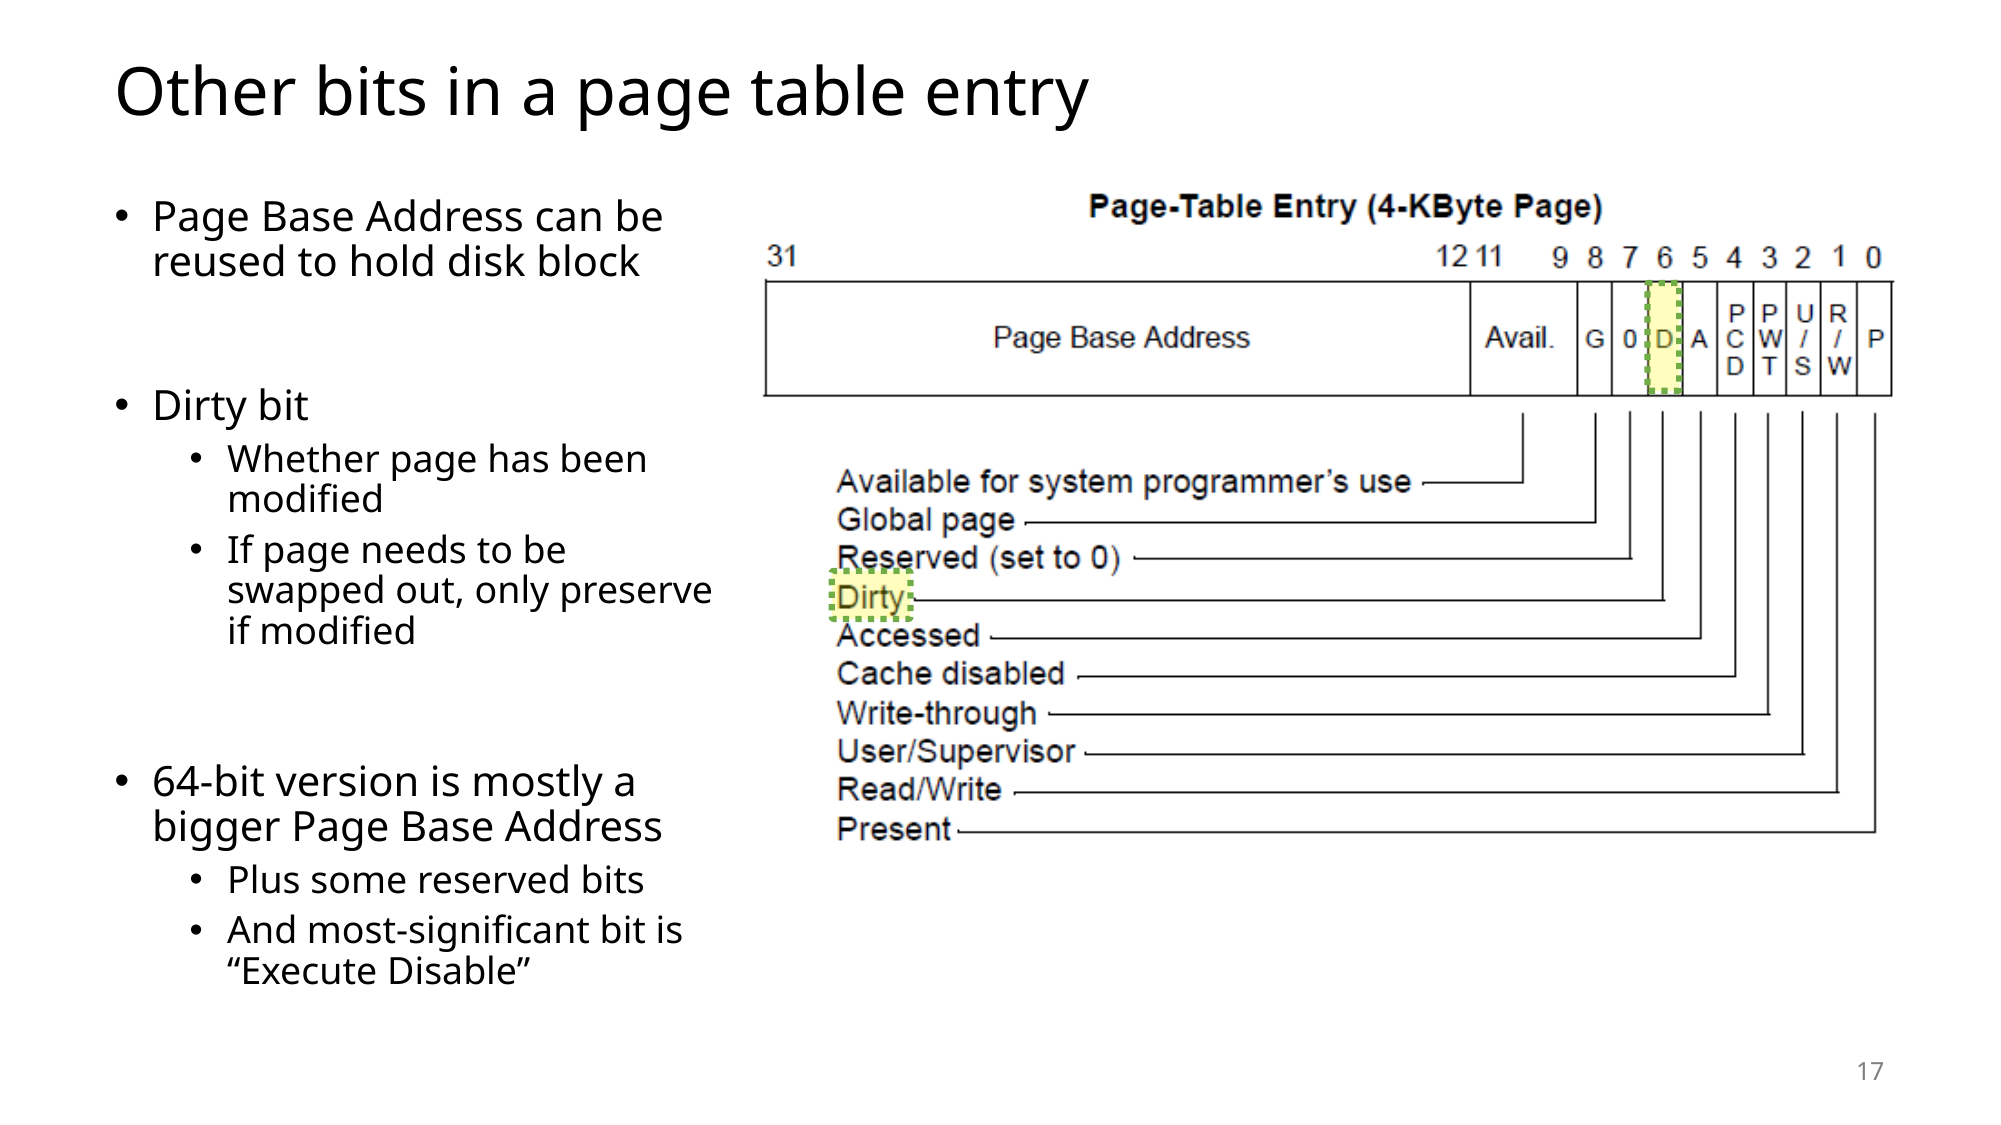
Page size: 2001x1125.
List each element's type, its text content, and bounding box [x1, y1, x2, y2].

list Page Base Address can be reused to hold disk block Dirty bit Whether page has been modified If page needs to be swapped out, only preserve if modified 64-bit version is mostly a bigger Page Base Address Plus some reserved bits And most-significant bit is “Execute Disable” [99, 187, 751, 1013]
title Other bits in a page table entry [99, 37, 1900, 150]
slide_number 17 [1749, 1042, 1900, 1103]
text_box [760, 187, 1900, 848]
